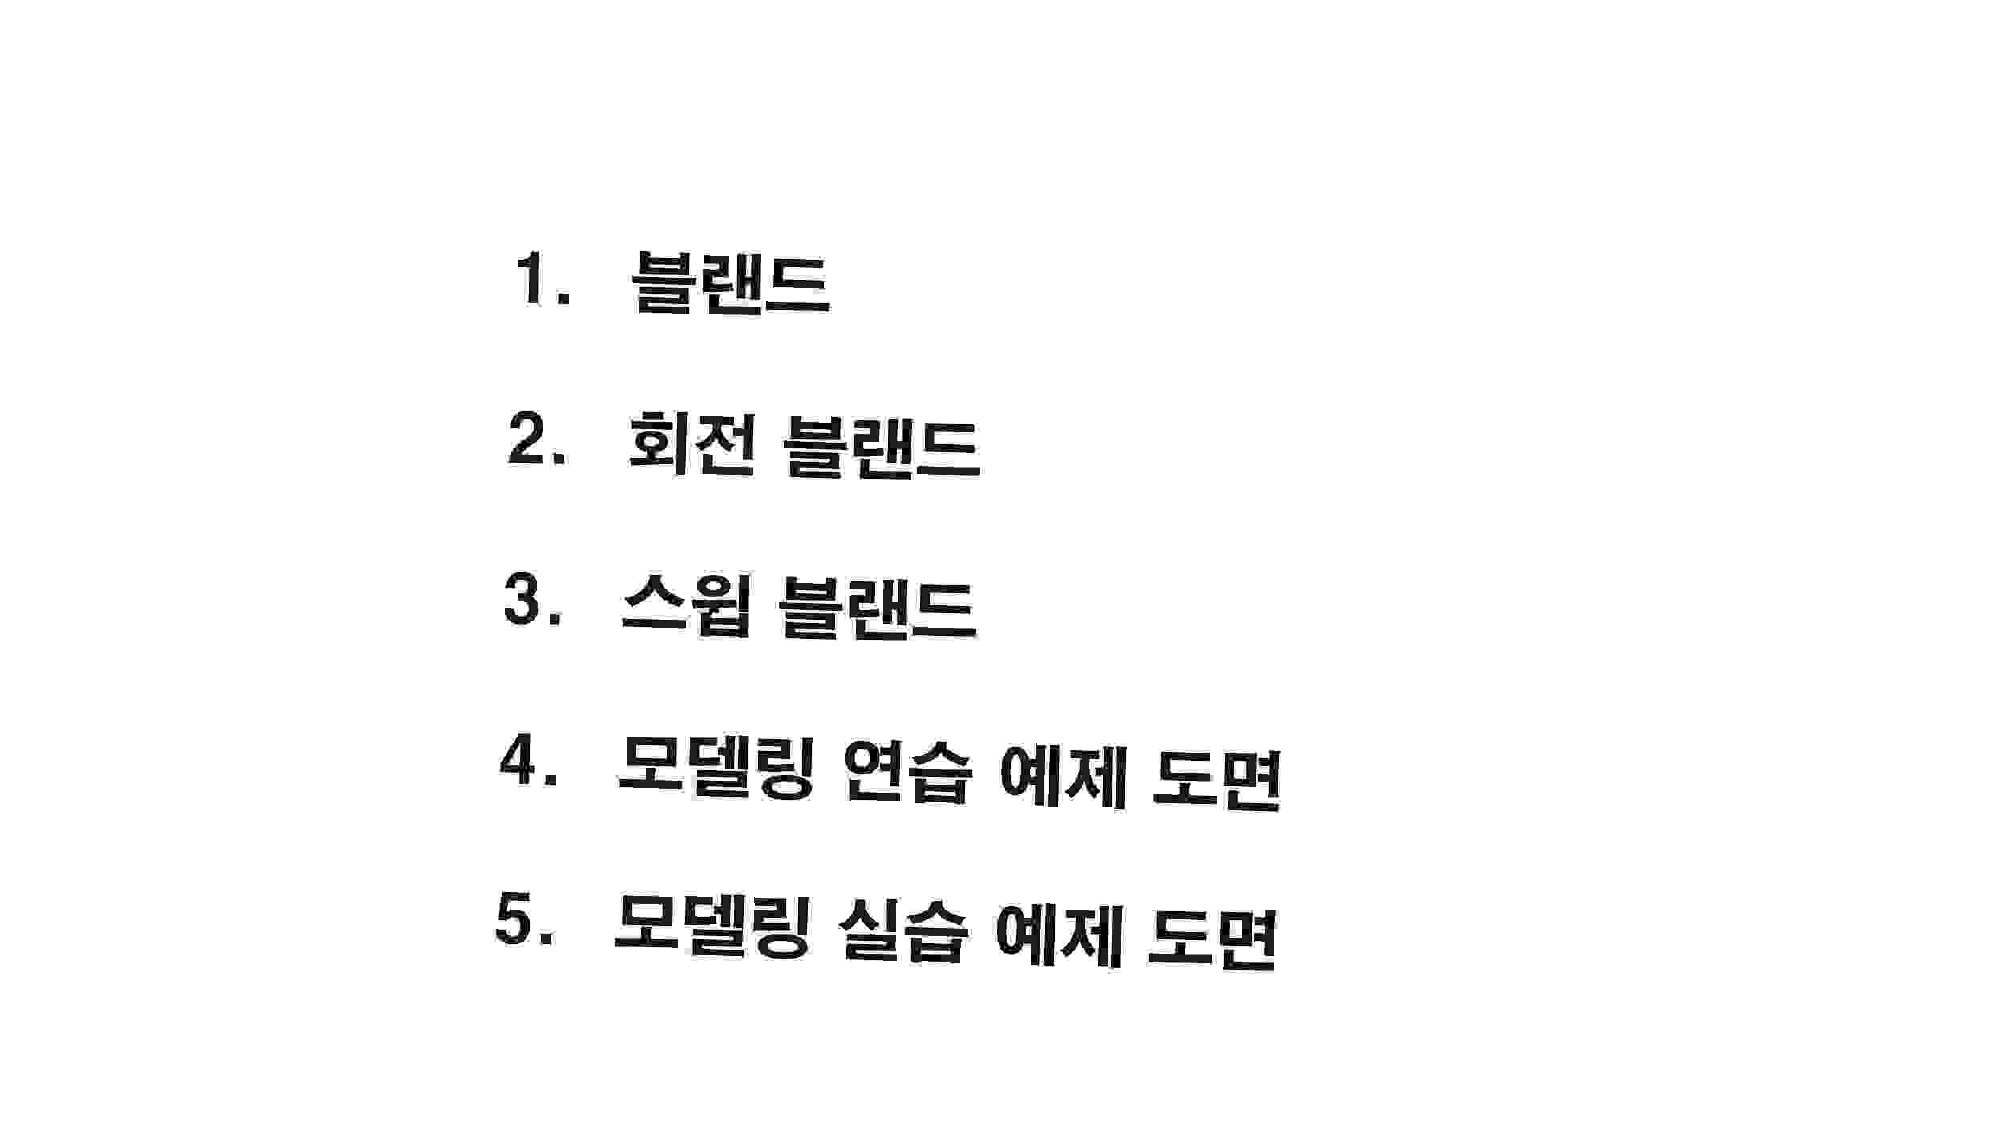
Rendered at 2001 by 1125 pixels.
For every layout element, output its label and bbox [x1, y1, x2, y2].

picture [466, 214, 1387, 1003]
